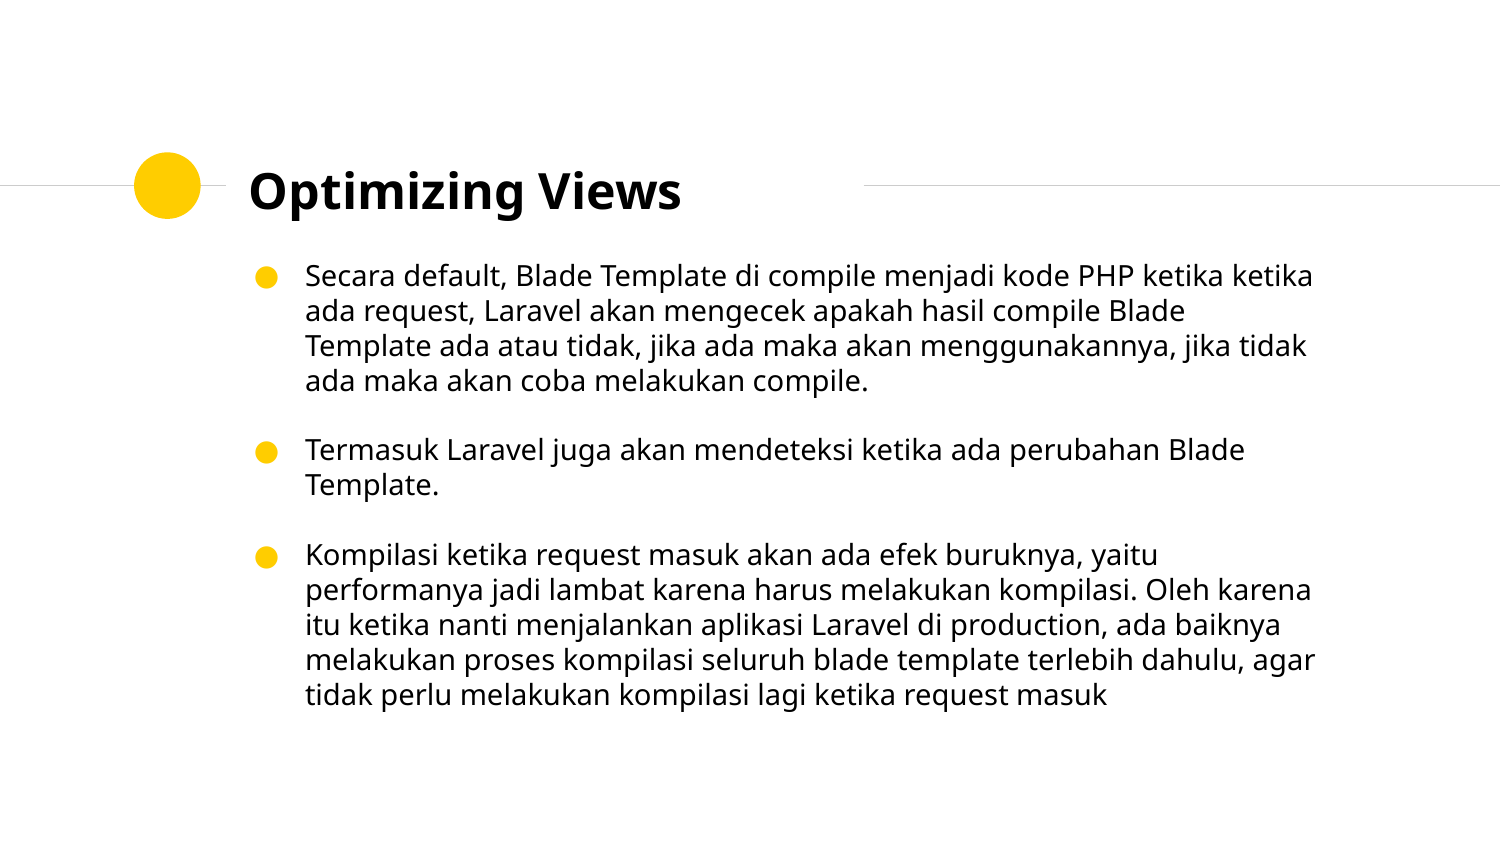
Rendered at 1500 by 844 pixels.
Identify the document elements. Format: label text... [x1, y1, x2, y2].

list Secara default, Blade Template di compile menjadi kode PHP ketika ketika ada request, Laravel akan mengecek apakah hasil compile Blade Template ada atau tidak, jika ada maka akan menggunakannya, jika tidak ada maka akan coba melakukan compile. Termasuk Laravel juga akan mendeteksi ketika ada perubahan Blade Template. Kompilasi ketika request masuk akan ada efek buruknya, yaitu performanya jadi lambat karena harus melakukan kompilasi. Oleh karena itu ketika nanti menjalankan aplikasi Laravel di production, ada baiknya melakukan proses kompilasi seluruh blade template terlebih dahulu, agar tidak perlu melakukan kompilasi lagi ketika request masuk [214, 241, 1332, 753]
title Optimizing Views [233, 144, 871, 216]
